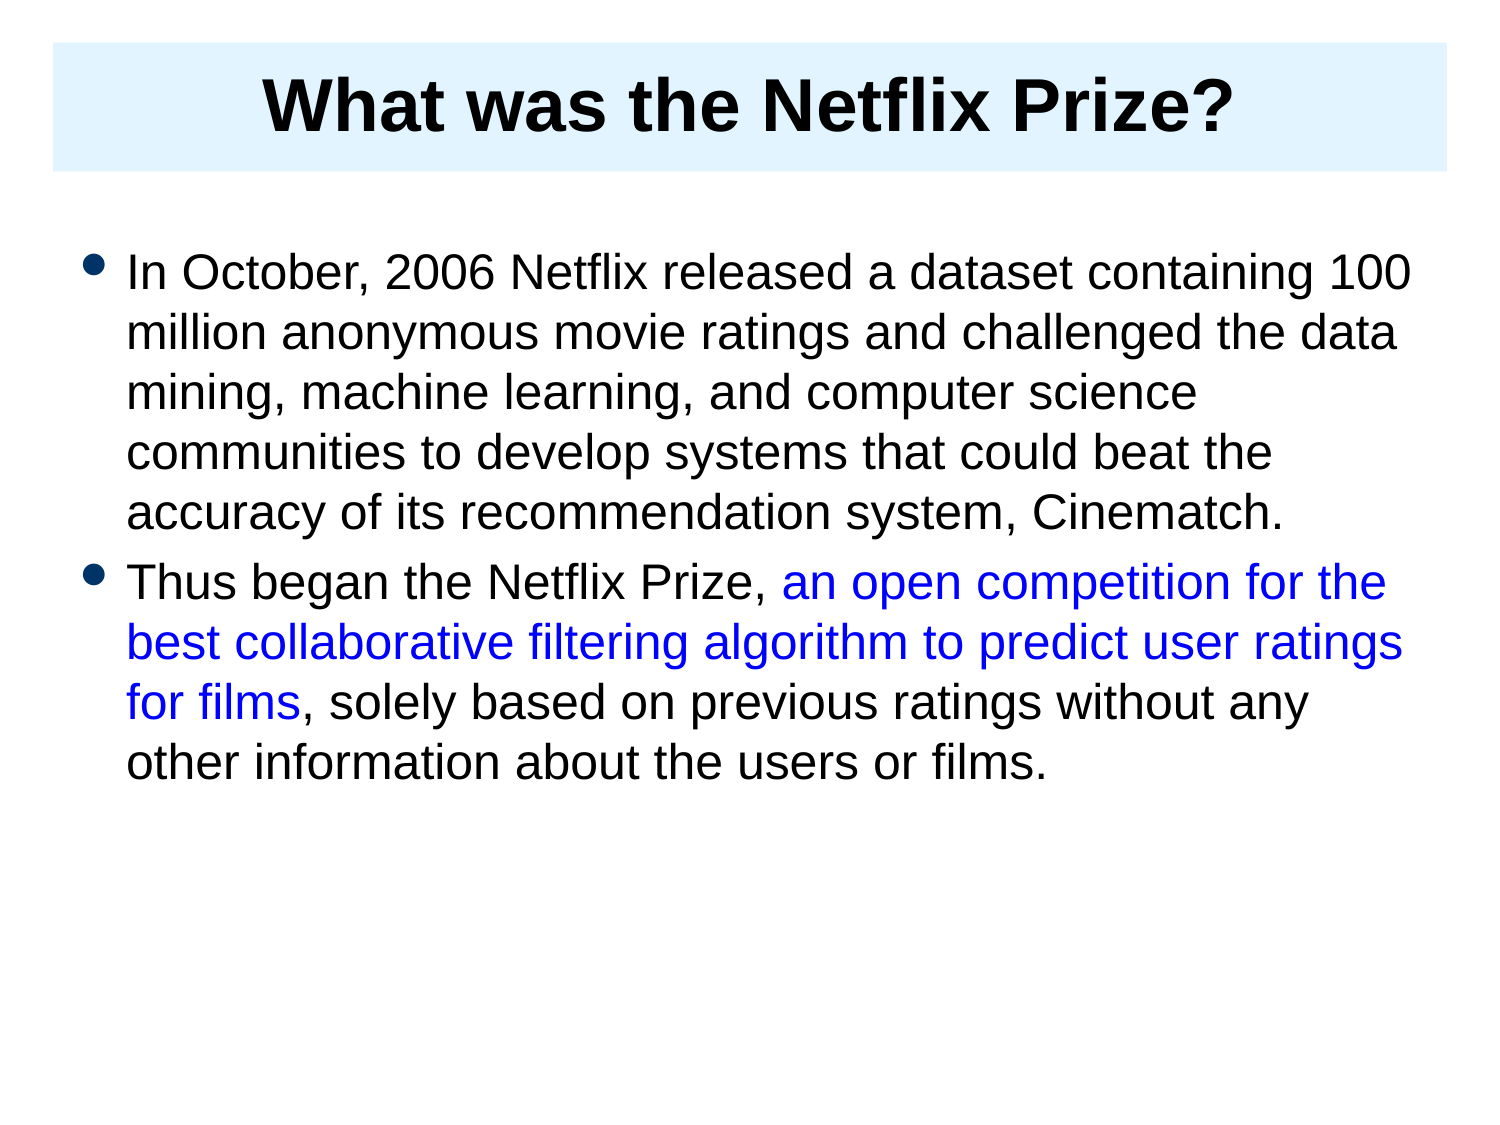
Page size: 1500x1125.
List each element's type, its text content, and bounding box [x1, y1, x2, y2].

title What was the Netflix Prize? [53, 42, 1447, 172]
list In October, 2006 Netflix released a dataset containing 100 million anonymous movie ratings and challenged the data mining, machine learning, and computer science communities to develop systems that could beat the accuracy of its recommendation system, Cinematch. Thus began the Netflix Prize, an open competition for the best collaborative filtering algorithm to predict user ratings for films, solely based on previous ratings without any other information about the users or films. [64, 231, 1436, 1047]
